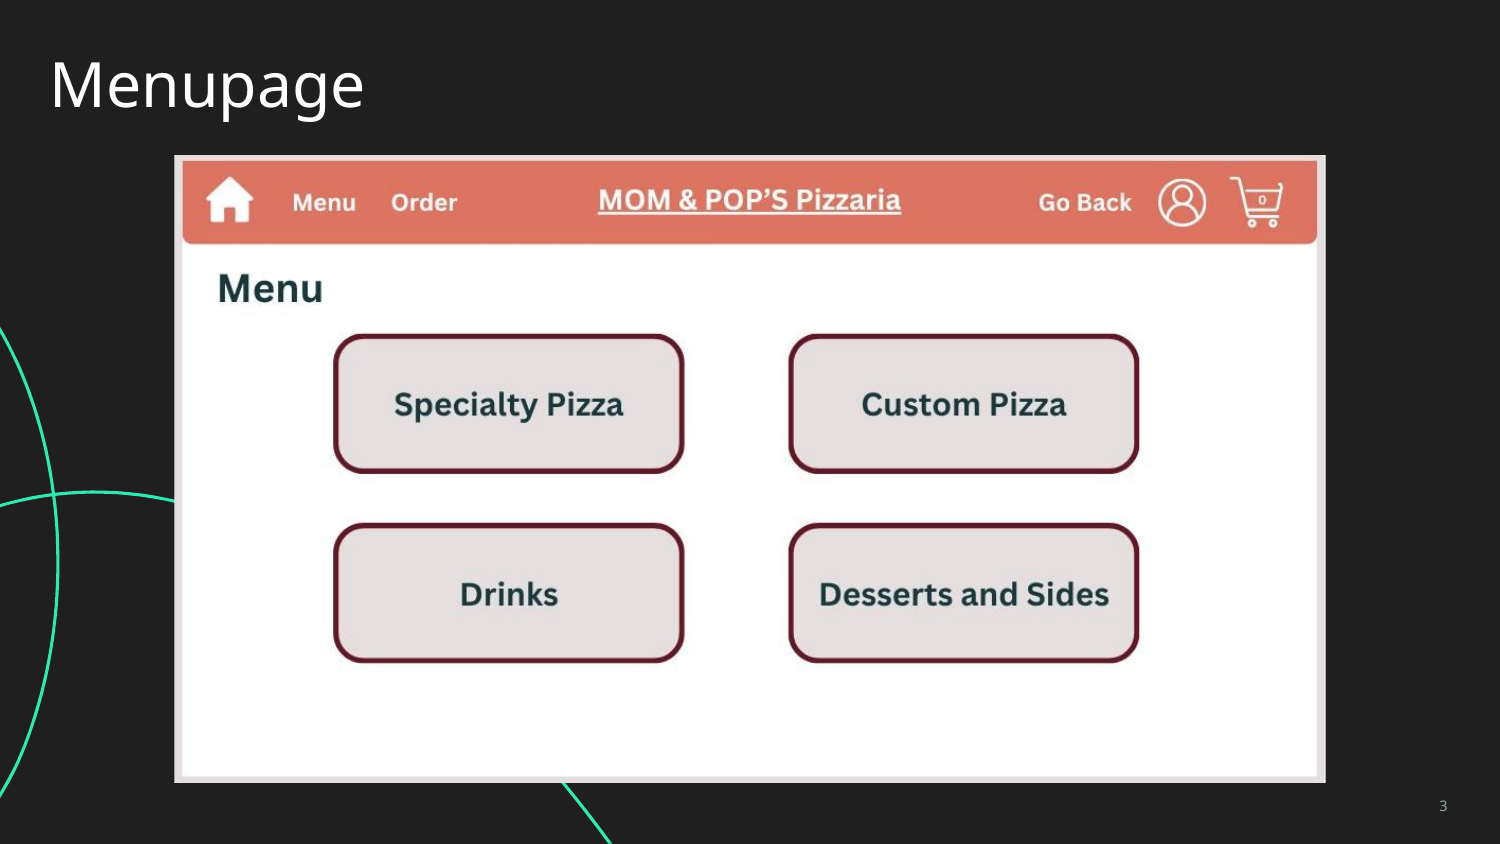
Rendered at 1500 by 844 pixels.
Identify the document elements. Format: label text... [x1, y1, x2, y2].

text_box Menupage [34, 30, 897, 121]
picture [174, 154, 1326, 783]
